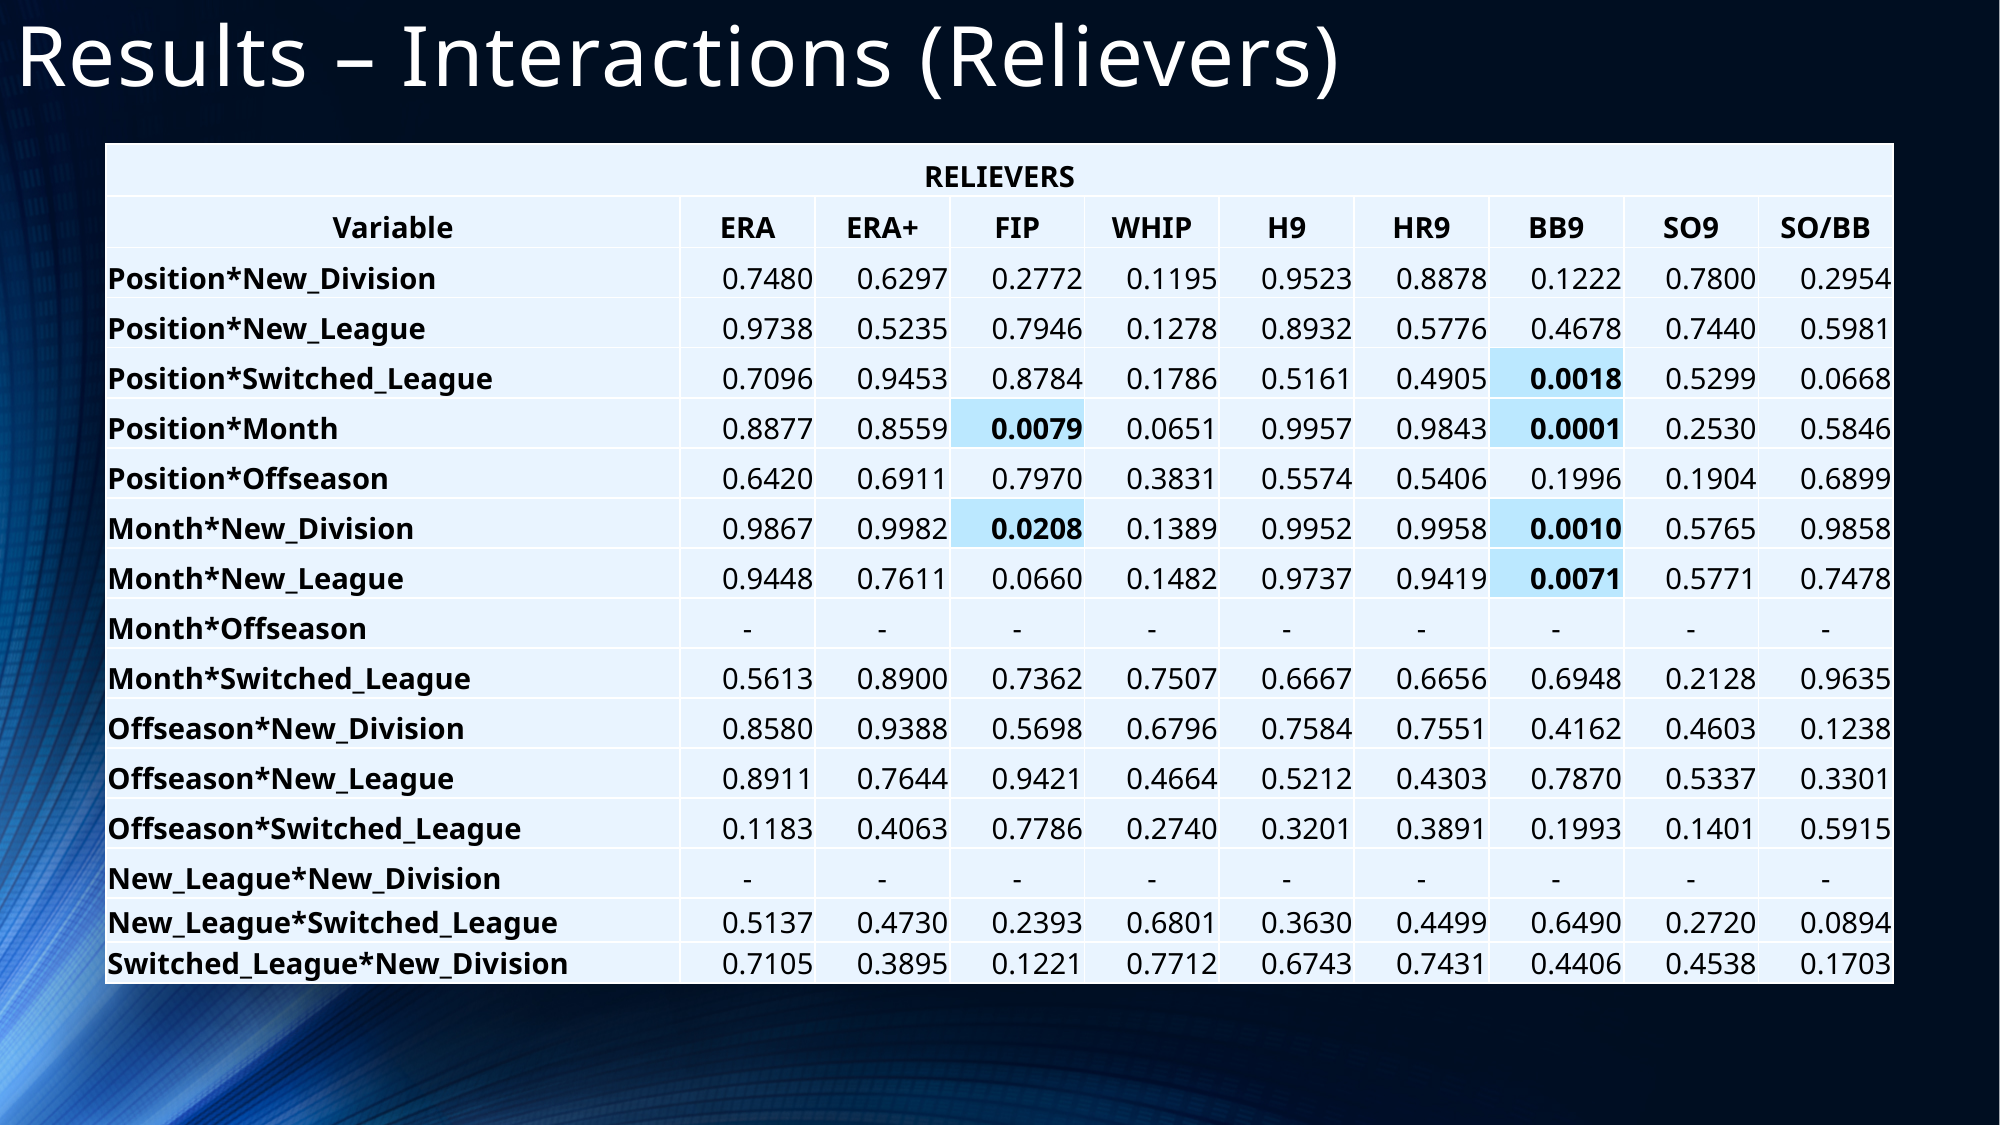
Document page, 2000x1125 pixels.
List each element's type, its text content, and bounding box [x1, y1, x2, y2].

table_header RELIEVERS [107, 145, 1892, 195]
table_cell - [1625, 599, 1758, 647]
table_cell - [1625, 849, 1758, 897]
table_cell 0.4905 [1355, 348, 1488, 397]
table_cell - [816, 599, 949, 647]
table_cell 0.9982 [816, 499, 949, 547]
table_cell 0.9635 [1759, 649, 1892, 697]
table_cell 0.1401 [1625, 799, 1758, 847]
table_cell Offseason*New_League [107, 749, 679, 797]
table_cell 0.0894 [1759, 899, 1892, 941]
table_cell 0.7105 [681, 943, 814, 982]
table_cell 0.4538 [1625, 943, 1758, 982]
table_cell 0.7786 [951, 799, 1084, 847]
table_cell 0.7970 [951, 449, 1084, 497]
table_cell - [1490, 849, 1623, 897]
table_cell 0.9419 [1355, 549, 1488, 597]
table_cell 0.5613 [681, 649, 814, 697]
table_cell 0.7507 [1085, 649, 1218, 697]
table_cell 0.9858 [1759, 499, 1892, 547]
table_cell 0.9523 [1220, 248, 1353, 297]
table_cell 0.0010 [1490, 499, 1623, 547]
picture [0, 0, 2000, 1125]
table_cell 0.2954 [1759, 248, 1892, 297]
table_cell 0.6948 [1490, 649, 1623, 697]
table_cell 0.5846 [1759, 399, 1892, 447]
table_cell 0.7712 [1085, 943, 1218, 982]
table_cell 0.5137 [681, 899, 814, 941]
table_cell Switched_League*New_Division [107, 943, 679, 982]
table_cell Position*New_Division [107, 248, 679, 297]
table_cell 0.2393 [951, 899, 1084, 941]
table_cell 0.7478 [1759, 549, 1892, 597]
table_cell 0.5765 [1625, 499, 1758, 547]
table_cell 0.9421 [951, 749, 1084, 797]
table_cell 0.1786 [1085, 348, 1218, 397]
table_cell 0.5161 [1220, 348, 1353, 397]
table_cell 0.9958 [1355, 499, 1488, 547]
table_cell 0.6796 [1085, 699, 1218, 747]
table_cell SO/BB [1759, 197, 1892, 247]
table_cell 0.5771 [1625, 549, 1758, 597]
table_cell 0.3301 [1759, 749, 1892, 797]
table_cell - [951, 599, 1084, 647]
table_cell - [1220, 849, 1353, 897]
table_cell 0.5698 [951, 699, 1084, 747]
table_cell Position*Switched_League [107, 348, 679, 397]
table_cell 0.1221 [951, 943, 1084, 982]
table_cell New_League*Switched_League [107, 899, 679, 941]
table_cell 0.6911 [816, 449, 949, 497]
table_cell 0.7431 [1355, 943, 1488, 982]
table_cell 0.8900 [816, 649, 949, 697]
table_cell 0.2740 [1085, 799, 1218, 847]
table_cell ERA+ [816, 197, 949, 247]
table_cell 0.1183 [681, 799, 814, 847]
table_cell Offseason*New_Division [107, 699, 679, 747]
table_cell ERA [681, 197, 814, 247]
table_cell 0.7096 [681, 348, 814, 397]
table_cell 0.9737 [1220, 549, 1353, 597]
table_cell 0.5574 [1220, 449, 1353, 497]
table_cell 0.6420 [681, 449, 814, 497]
table_cell 0.6743 [1220, 943, 1353, 982]
table_cell 0.8784 [951, 348, 1084, 397]
table_cell Position*Month [107, 399, 679, 447]
table_cell 0.9952 [1220, 499, 1353, 547]
table_cell 0.9388 [816, 699, 949, 747]
table_cell 0.5337 [1625, 749, 1758, 797]
table_cell Position*Offseason [107, 449, 679, 497]
table_cell 0.4063 [816, 799, 949, 847]
table_cell 0.3831 [1085, 449, 1218, 497]
table_cell 0.1222 [1490, 248, 1623, 297]
table_cell Month*New_Division [107, 499, 679, 547]
table_cell 0.7440 [1625, 298, 1758, 347]
table_cell 0.7362 [951, 649, 1084, 697]
table_cell 0.3895 [816, 943, 949, 982]
table_cell 0.8559 [816, 399, 949, 447]
table_cell - [1085, 849, 1218, 897]
table_cell Variable [107, 197, 679, 247]
table_cell HR9 [1355, 197, 1488, 247]
table_cell 0.6801 [1085, 899, 1218, 941]
table_cell - [681, 849, 814, 897]
table_cell 0.9738 [681, 298, 814, 347]
table_cell 0.3630 [1220, 899, 1353, 941]
table_cell 0.5299 [1625, 348, 1758, 397]
table_cell 0.1389 [1085, 499, 1218, 547]
table_cell 0.8932 [1220, 298, 1353, 347]
table_cell 0.5212 [1220, 749, 1353, 797]
table_cell 0.6490 [1490, 899, 1623, 941]
table_cell - [1355, 849, 1488, 897]
table_cell 0.6297 [816, 248, 949, 297]
table_cell 0.7800 [1625, 248, 1758, 297]
table_cell 0.5915 [1759, 799, 1892, 847]
table_cell 0.9957 [1220, 399, 1353, 447]
table_cell 0.4730 [816, 899, 949, 941]
table_cell 0.4603 [1625, 699, 1758, 747]
table_cell 0.9453 [816, 348, 949, 397]
table_cell 0.0079 [951, 399, 1084, 447]
table_cell Month*Offseason [107, 599, 679, 647]
table_cell 0.1195 [1085, 248, 1218, 297]
table_cell 0.2772 [951, 248, 1084, 297]
table_cell 0.2128 [1625, 649, 1758, 697]
table_cell - [1759, 599, 1892, 647]
table_cell 0.8877 [681, 399, 814, 447]
table_cell 0.1482 [1085, 549, 1218, 597]
title Results – Interactions (Relievers) [0, 0, 1500, 113]
table_cell New_League*New_Division [107, 849, 679, 897]
table_cell Offseason*Switched_League [107, 799, 679, 847]
table_cell 0.2530 [1625, 399, 1758, 447]
table_cell 0.3891 [1355, 799, 1488, 847]
table_cell 0.5981 [1759, 298, 1892, 347]
table_cell 0.7584 [1220, 699, 1353, 747]
table_cell 0.4664 [1085, 749, 1218, 797]
table_cell 0.4406 [1490, 943, 1623, 982]
table_cell 0.4678 [1490, 298, 1623, 347]
table_cell 0.1238 [1759, 699, 1892, 747]
table_cell WHIP [1085, 197, 1218, 247]
table_cell 0.7551 [1355, 699, 1488, 747]
table_cell 0.5235 [816, 298, 949, 347]
table_cell - [1220, 599, 1353, 647]
table_cell 0.7946 [951, 298, 1084, 347]
table_cell 0.9867 [681, 499, 814, 547]
table_cell - [816, 849, 949, 897]
table_cell - [681, 599, 814, 647]
table_cell 0.4162 [1490, 699, 1623, 747]
table_cell Month*Switched_League [107, 649, 679, 697]
table_cell 0.0001 [1490, 399, 1623, 447]
table_cell 0.8580 [681, 699, 814, 747]
table_cell 0.1904 [1625, 449, 1758, 497]
table_cell 0.5776 [1355, 298, 1488, 347]
table_cell 0.3201 [1220, 799, 1353, 847]
table_cell 0.6656 [1355, 649, 1488, 697]
table_cell 0.6667 [1220, 649, 1353, 697]
table_cell 0.1996 [1490, 449, 1623, 497]
table_cell - [1085, 599, 1218, 647]
table_cell 0.8878 [1355, 248, 1488, 297]
table_cell 0.7644 [816, 749, 949, 797]
table_cell Month*New_League [107, 549, 679, 597]
table_cell 0.8911 [681, 749, 814, 797]
table_cell 0.0018 [1490, 348, 1623, 397]
table_cell 0.0651 [1085, 399, 1218, 447]
table_cell 0.9843 [1355, 399, 1488, 447]
table_cell 0.4499 [1355, 899, 1488, 941]
table_cell 0.6899 [1759, 449, 1892, 497]
table_cell 0.4303 [1355, 749, 1488, 797]
table_cell FIP [951, 197, 1084, 247]
table_cell 0.1278 [1085, 298, 1218, 347]
table_cell 0.7611 [816, 549, 949, 597]
table_cell 0.0668 [1759, 348, 1892, 397]
table_cell BB9 [1490, 197, 1623, 247]
table_cell SO9 [1625, 197, 1758, 247]
table_cell 0.2720 [1625, 899, 1758, 941]
table_cell 0.9448 [681, 549, 814, 597]
table_cell - [951, 849, 1084, 897]
table_cell 0.0208 [951, 499, 1084, 547]
table_cell - [1355, 599, 1488, 647]
table_cell 0.7480 [681, 248, 814, 297]
table_cell 0.0071 [1490, 549, 1623, 597]
table_cell H9 [1220, 197, 1353, 247]
table_cell - [1759, 849, 1892, 897]
table_cell Position*New_League [107, 298, 679, 347]
table_cell 0.1703 [1759, 943, 1892, 982]
table_cell 0.7870 [1490, 749, 1623, 797]
table_cell - [1490, 599, 1623, 647]
table_cell 0.0660 [951, 549, 1084, 597]
table_cell 0.1993 [1490, 799, 1623, 847]
table_cell 0.5406 [1355, 449, 1488, 497]
